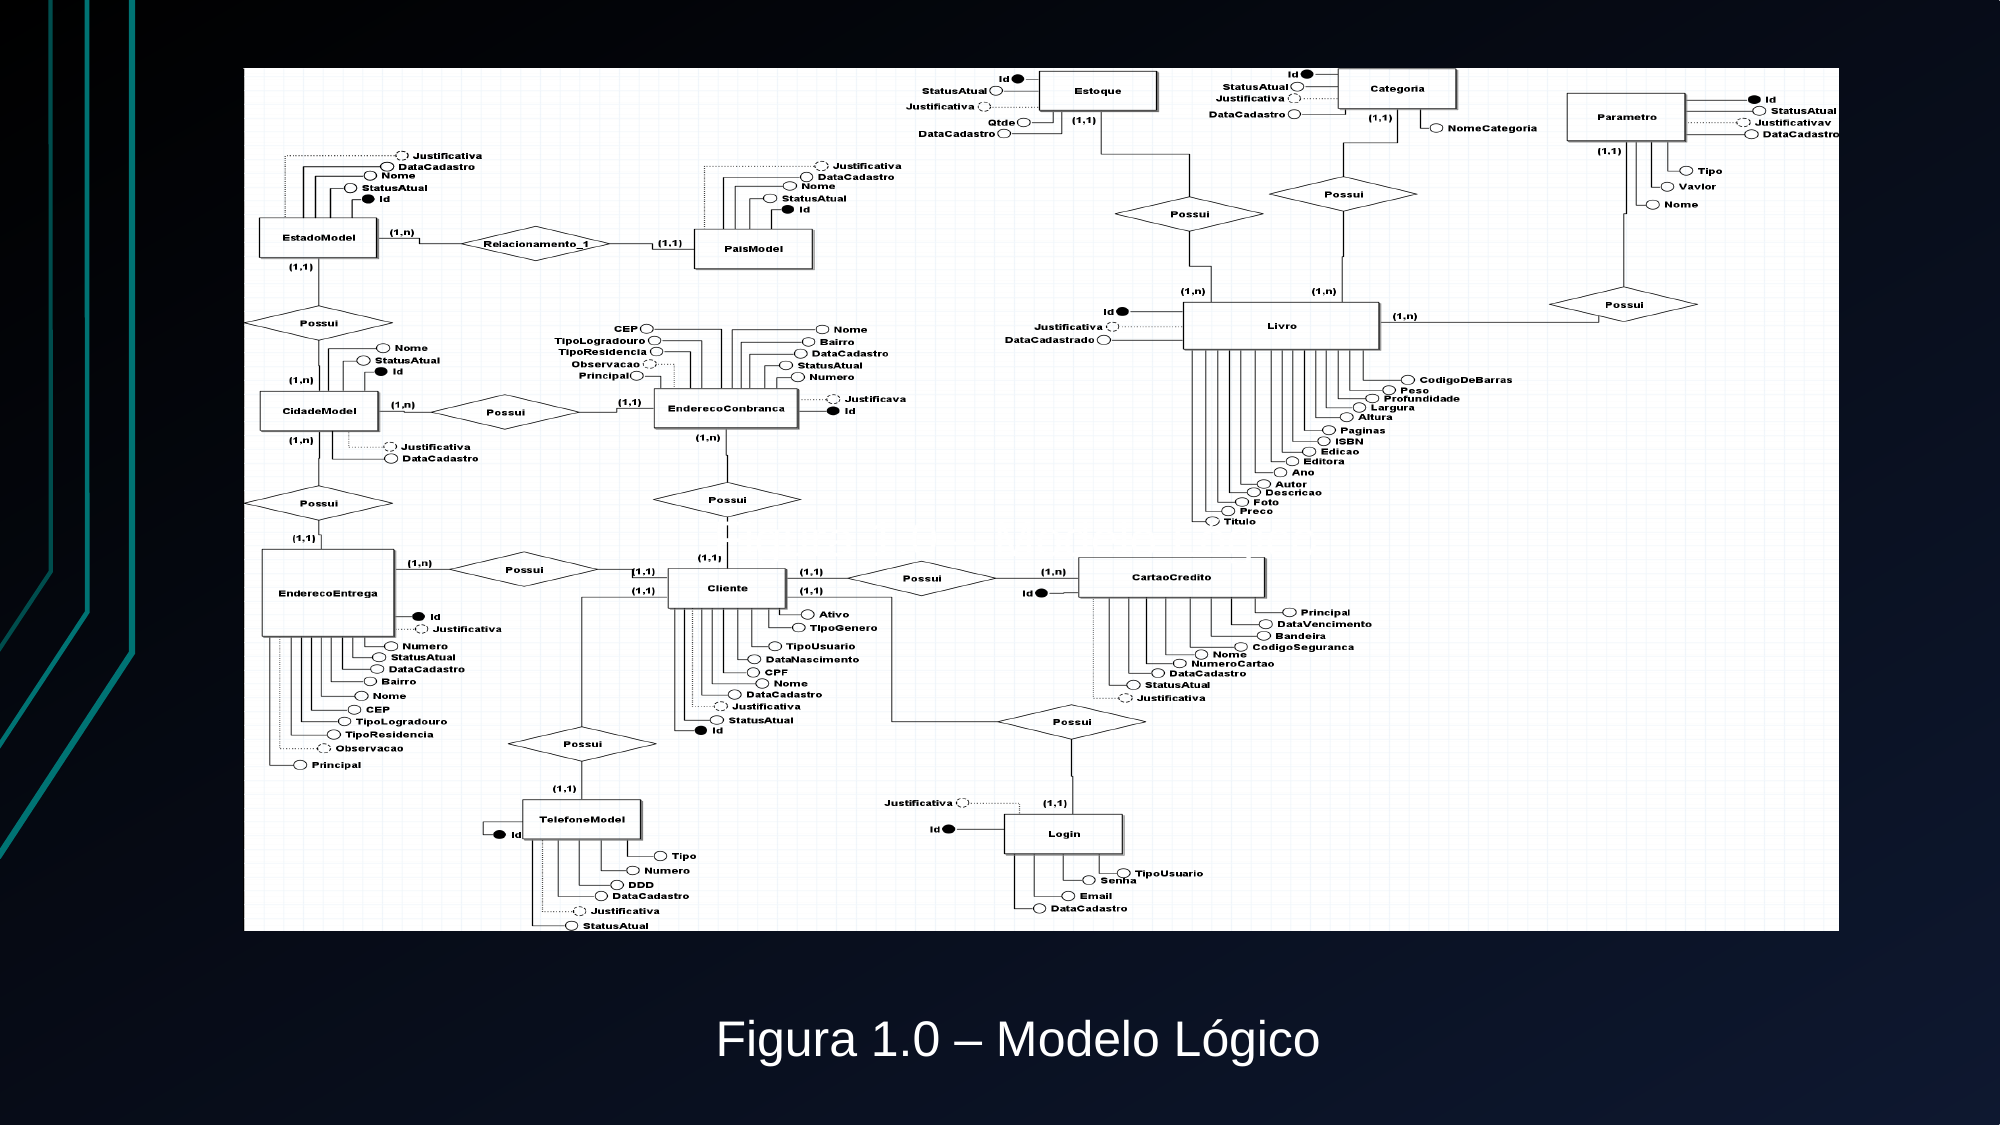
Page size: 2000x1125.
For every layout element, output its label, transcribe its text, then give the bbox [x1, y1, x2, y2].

picture [243, 67, 1839, 931]
text_box Figura 1.0 – Modelo Lógico [498, 999, 1501, 1075]
